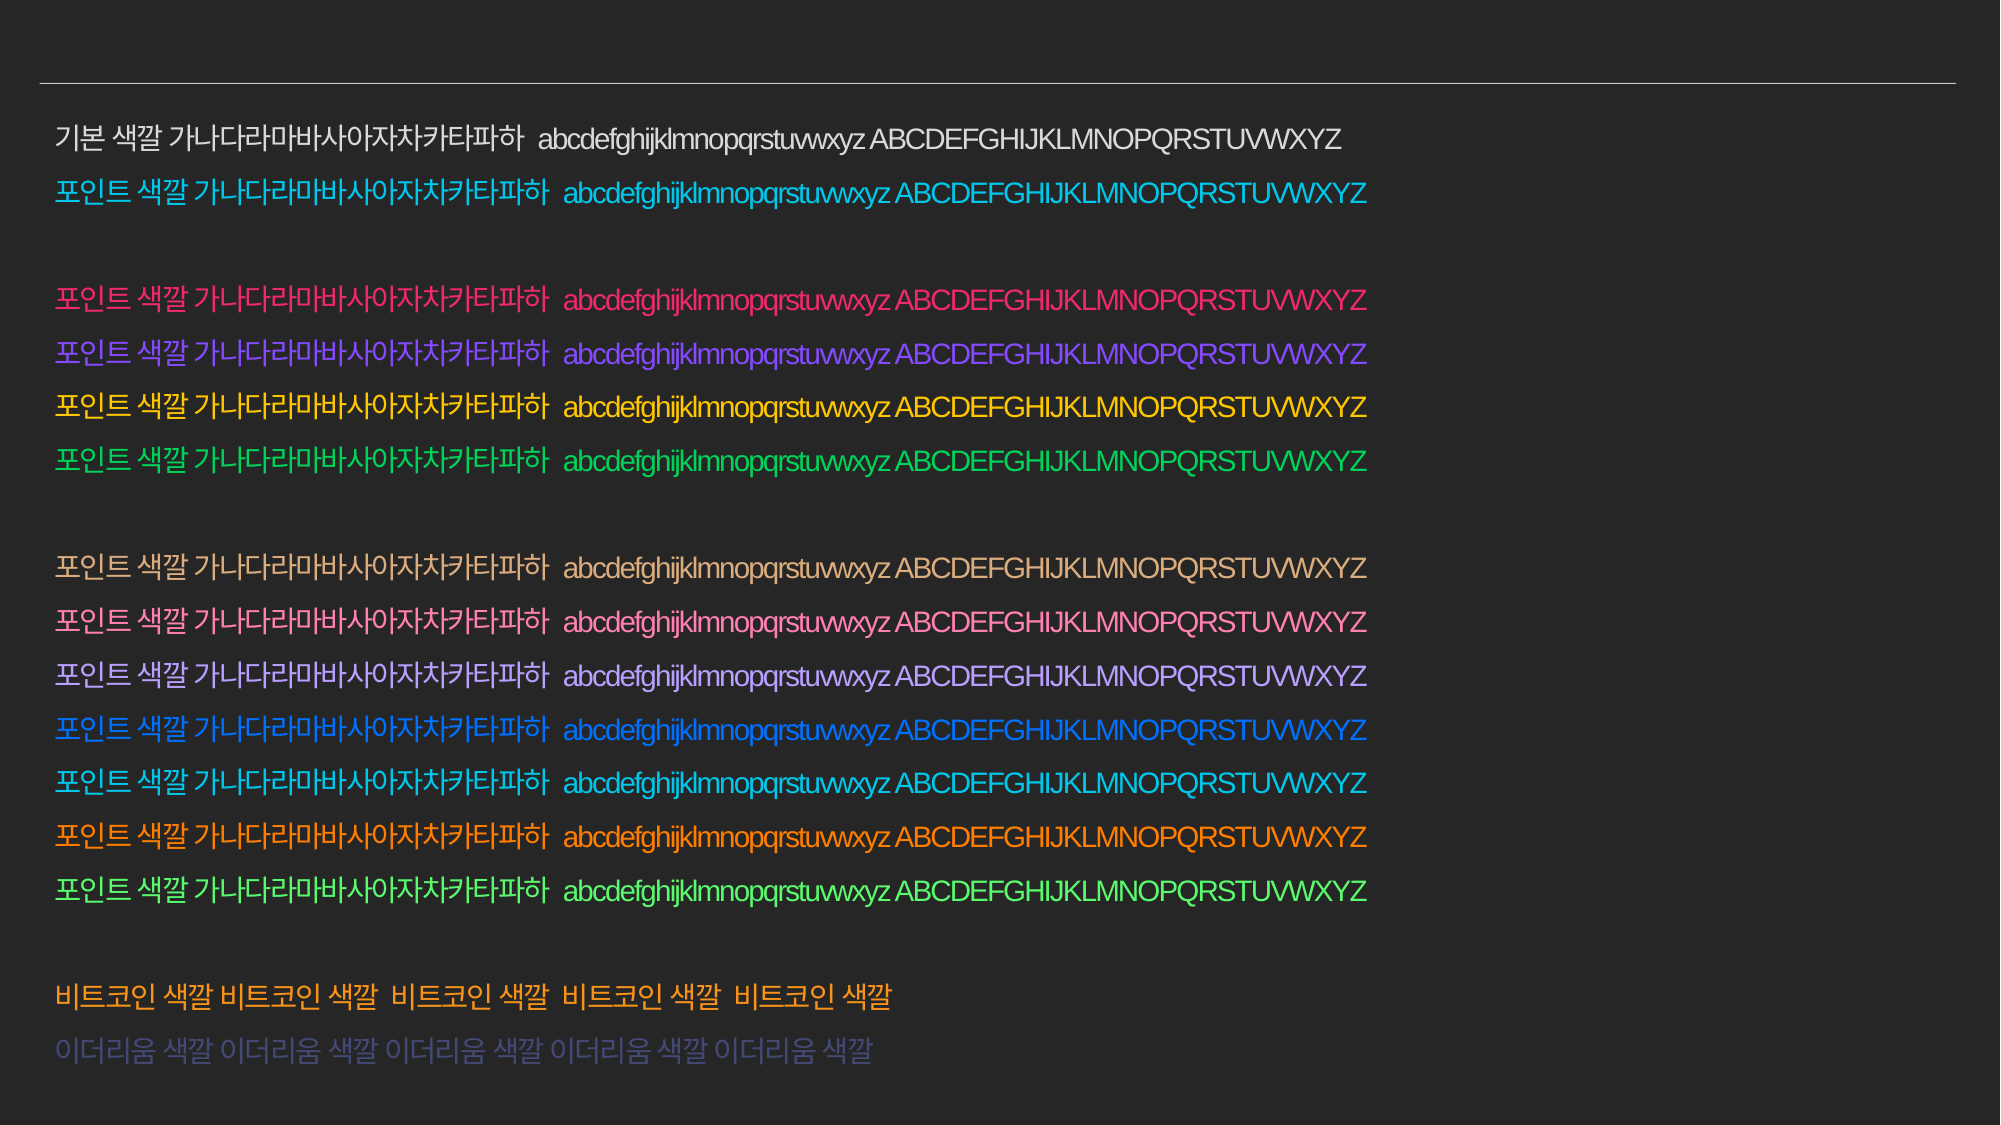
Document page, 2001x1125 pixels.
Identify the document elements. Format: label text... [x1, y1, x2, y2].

list 기본 색깔 가나다라마바사아자차카타파하 abcdefghijklmnopqrstuvwxyz ABCDEFGHIJKLMNOPQRSTUVWXYZ 포인트 색깔 가나다라마바사아자차카타파하 abcdefghijklmnopqrstuvwxyz ABCDEFGHIJKLMNOPQRSTUVWXYZ 포인트 색깔 가나다라마바사아자차카타파하 abcdefghijklmnopqrstuvwxyz ABCDEFGHIJKLMNOPQRSTUVWXYZ 포인트 색깔 가나다라마바사아자차카타파하 abcdefghijklmnopqrstuvwxyz ABCDEFGHIJKLMNOPQRSTUVWXYZ 포인트 색깔 가나다라마바사아자차카타파하 abcdefghijklmnopqrstuvwxyz ABCDEFGHIJKLMNOPQRSTUVWXYZ 포인트 색깔 가나다라마바사아자차카타파하 abcdefghijklmnopqrstuvwxyz ABCDEFGHIJKLMNOPQRSTUVWXYZ 포인트 색깔 가나다라마바사아자차카타파하 abcdefghijklmnopqrstuvwxyz ABCDEFGHIJKLMNOPQRSTUVWXYZ 포인트 색깔 가나다라마바사아자차카타파하 abcdefghijklmnopqrstuvwxyz ABCDEFGHIJKLMNOPQRSTUVWXYZ 포인트 색깔 가나다라마바사아자차카타파하 abcdefghijklmnopqrstuvwxyz ABCDEFGHIJKLMNOPQRSTUVWXYZ 포인트 색깔 가나다라마바사아자차카타파하 abcdefghijklmnopqrstuvwxyz ABCDEFGHIJKLMNOPQRSTUVWXYZ 포인트 색깔 가나다라마바사아자차카타파하 abcdefghijklmnopqrstuvwxyz ABCDEFGHIJKLMNOPQRSTUVWXYZ 포인트 색깔 가나다라마바사아자차카타파하 abcdefghijklmnopqrstuvwxyz ABCDEFGHIJKLMNOPQRSTUVWXYZ 포인트 색깔 가나다라마바사아자차카타파하 abcdefghijklmnopqrstuvwxyz ABCDEFGHIJKLMNOPQRSTUVWXYZ 비트코인 색깔 비트코인 색깔 비트코인 색깔 비트코인 색깔 비트코인 색깔 이더리움 색깔 이더리움 색깔 이더리움 색깔 이더리움 색깔 이더리움 색깔 [39, 110, 1765, 1094]
